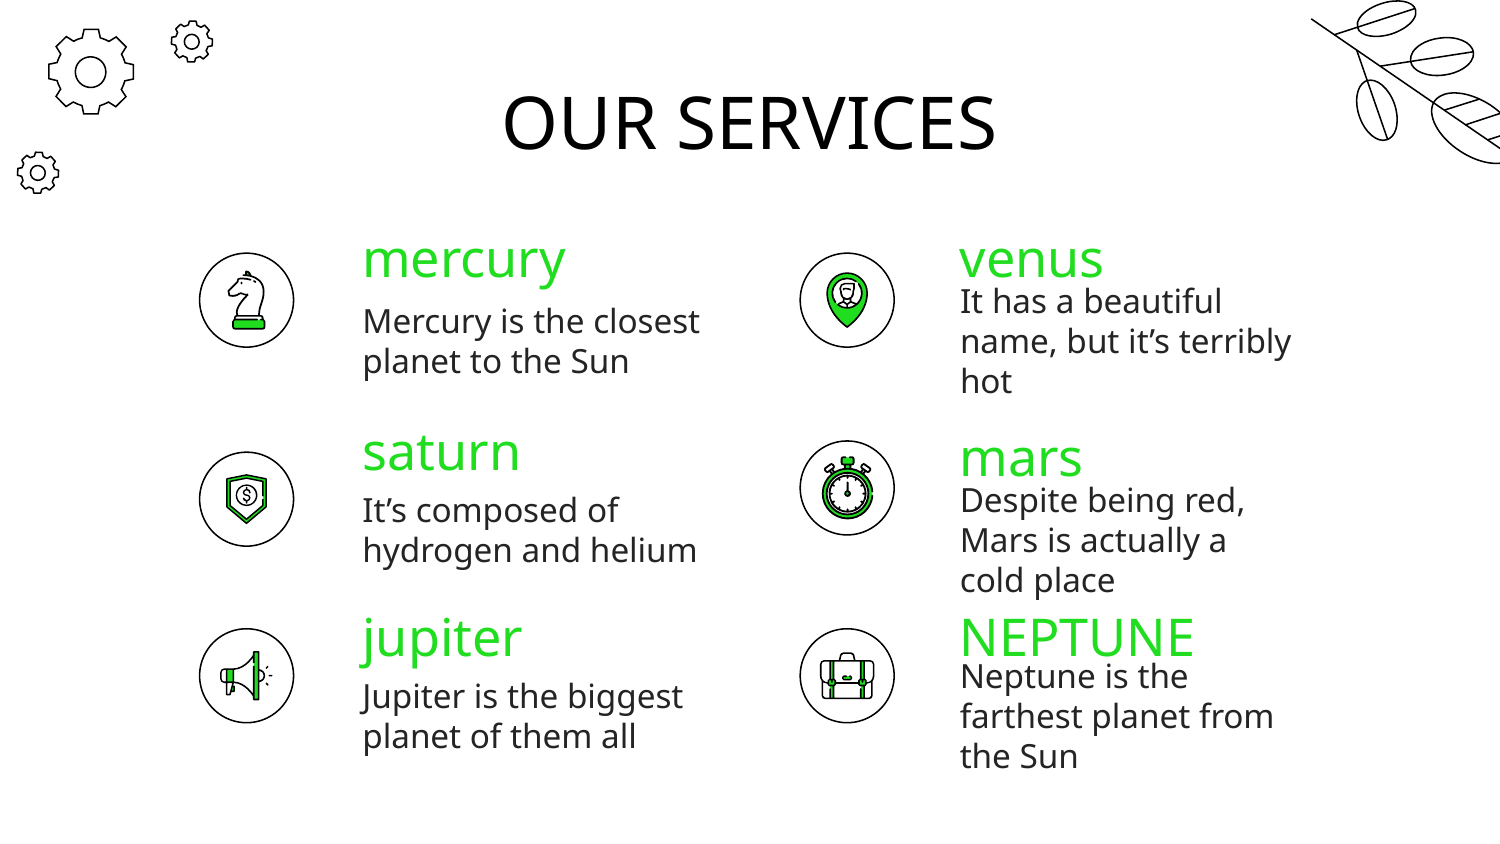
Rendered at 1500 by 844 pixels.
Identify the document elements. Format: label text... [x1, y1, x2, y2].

title jupiter [362, 596, 704, 675]
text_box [819, 652, 875, 700]
title mercury [362, 217, 704, 296]
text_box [225, 473, 267, 525]
title mars [959, 416, 1301, 496]
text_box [227, 270, 266, 330]
subtitle Despite being red, Mars is actually a cold place [959, 496, 1301, 583]
subtitle It has a beautiful name, but it’s terribly hot [959, 296, 1301, 384]
text_box [199, 452, 294, 547]
subtitle Mercury is the closest planet to the Sun [362, 296, 704, 384]
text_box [820, 456, 874, 520]
subtitle Neptune is the farthest planet from the Sun [959, 676, 1301, 756]
text_box [199, 253, 294, 348]
title OUR SERVICES [118, 72, 1382, 167]
text_box [199, 628, 294, 723]
subtitle Jupiter is the biggest planet of them all [362, 675, 704, 756]
text_box [824, 529, 870, 535]
subtitle It’s composed of hydrogen and helium [362, 489, 704, 570]
text_box [800, 440, 895, 525]
title NEPTUNE [959, 596, 1301, 676]
title venus [959, 217, 1301, 296]
text_box [800, 253, 895, 348]
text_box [826, 272, 869, 329]
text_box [219, 650, 274, 701]
title saturn [362, 410, 704, 489]
text_box [800, 628, 895, 723]
